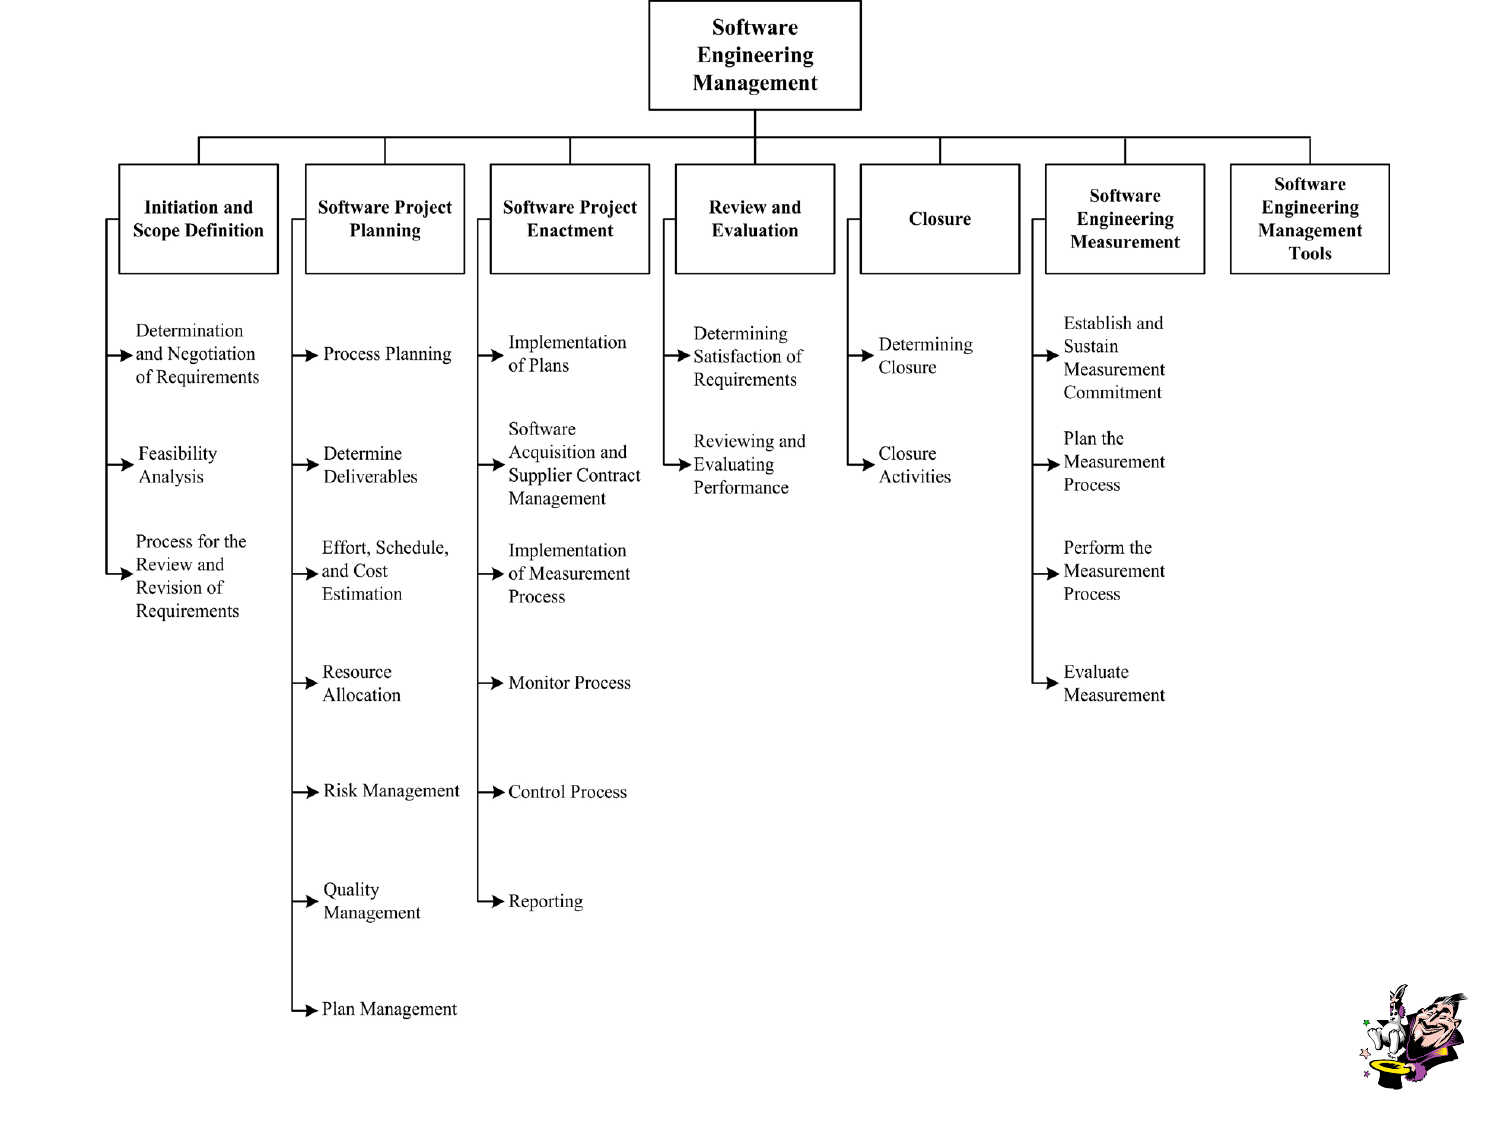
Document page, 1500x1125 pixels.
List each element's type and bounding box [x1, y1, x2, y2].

picture [105, 0, 1470, 1091]
